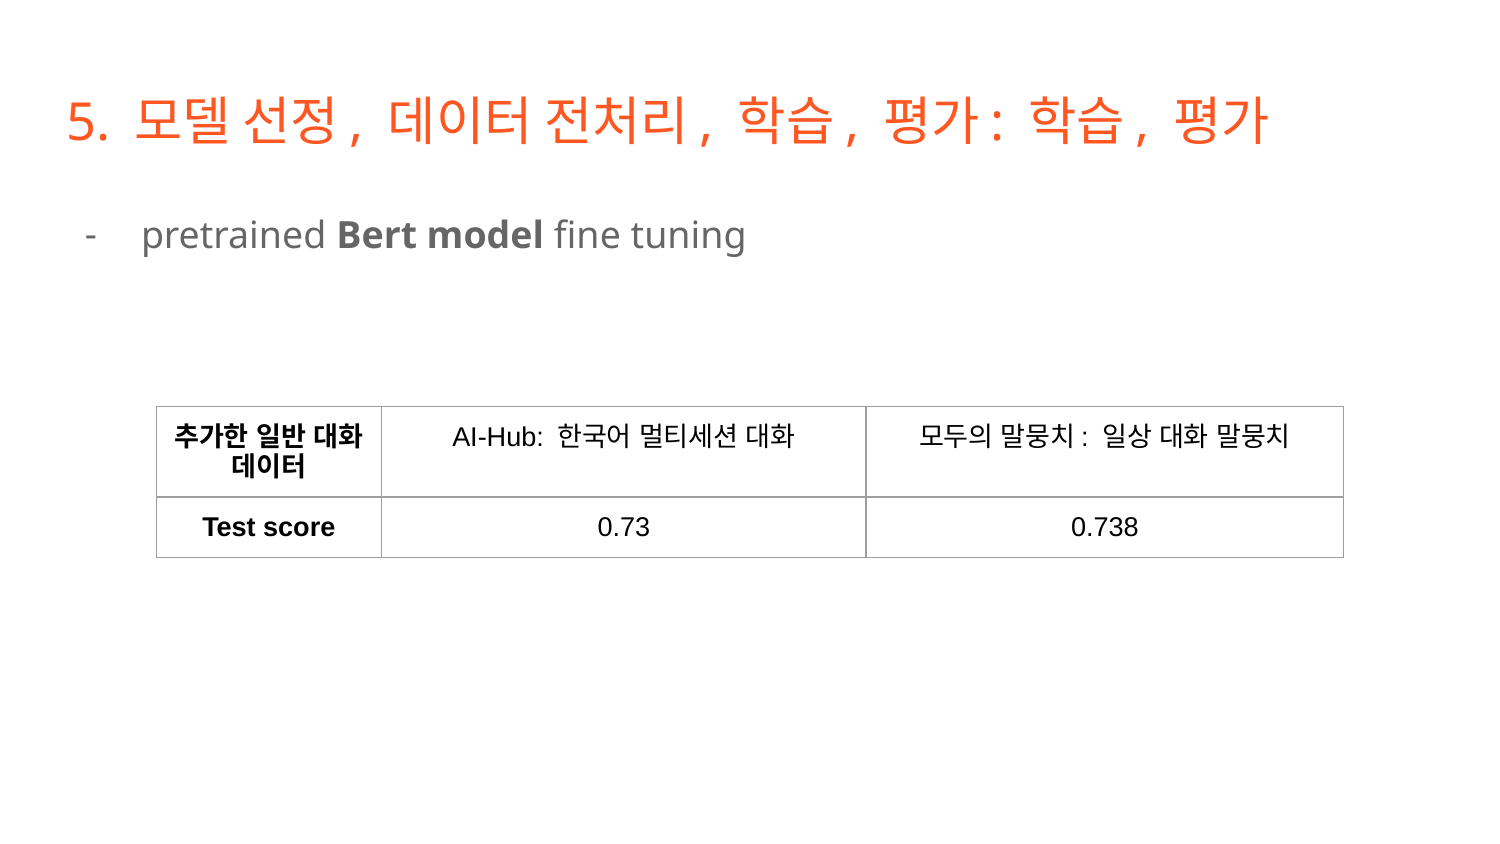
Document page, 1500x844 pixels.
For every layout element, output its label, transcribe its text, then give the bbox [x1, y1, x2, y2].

table_cell 0.73 [382, 498, 865, 557]
title 5. 모델 선정, 데이터 전처리, 학습, 평가: 학습, 평가 [51, 72, 1449, 167]
list pretrained Bert model fine tuning [51, 189, 1449, 750]
table_header 추가한 일반 대화 데이터 [157, 407, 381, 496]
table_cell Test score [157, 498, 381, 557]
table_header 모두의 말뭉치: 일상 대화 말뭉치 [867, 407, 1343, 496]
table_header AI-Hub: 한국어 멀티세션 대화 [382, 407, 865, 496]
table_cell 0.738 [867, 498, 1343, 557]
